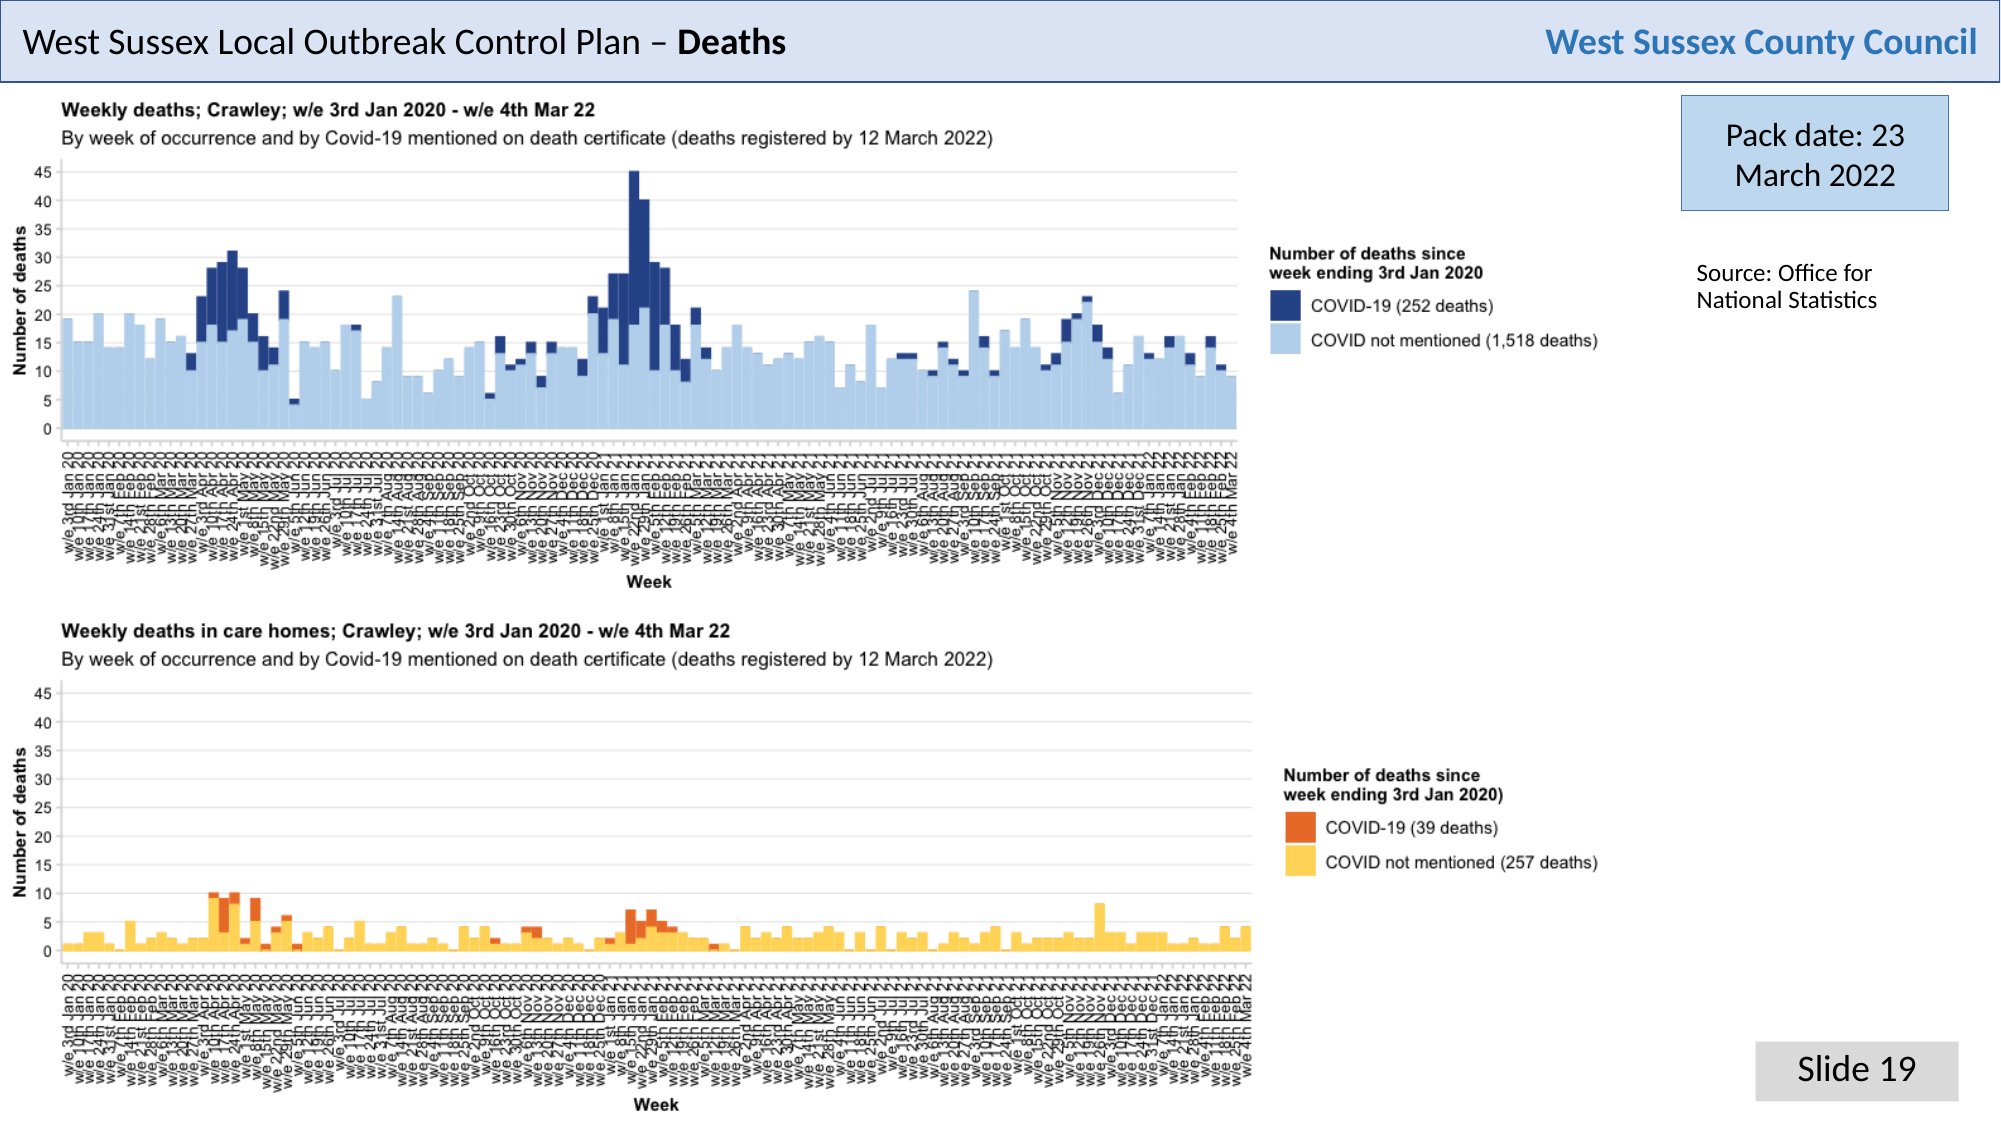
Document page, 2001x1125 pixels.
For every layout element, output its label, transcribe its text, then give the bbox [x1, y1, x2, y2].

list Slide 19 [1755, 1041, 1959, 1102]
picture [3, 91, 1619, 602]
list Source: Office for National Statistics [1681, 252, 1959, 289]
picture [3, 612, 1619, 1125]
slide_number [1681, 95, 1949, 211]
